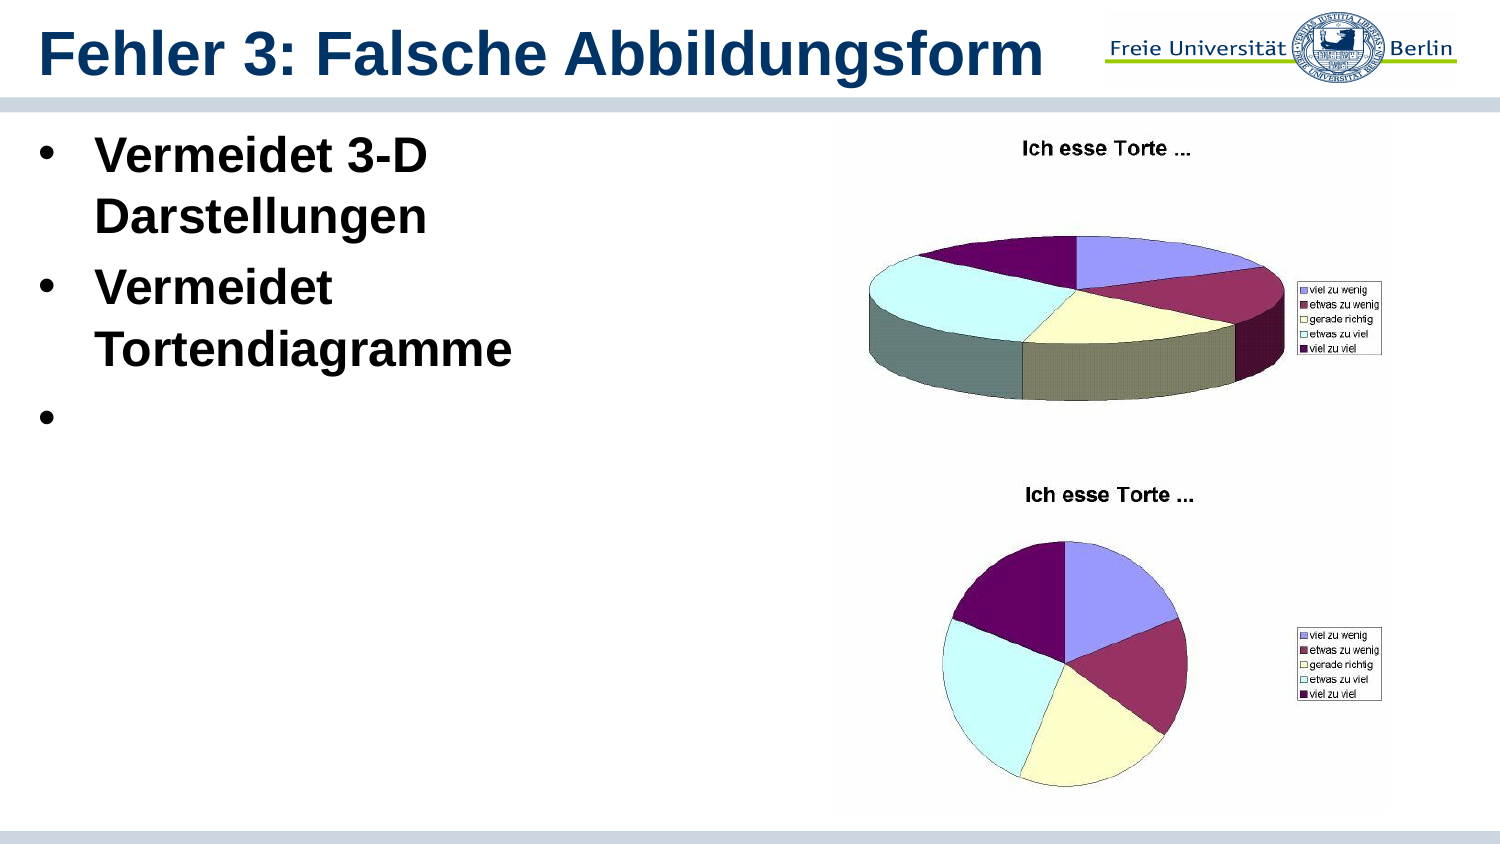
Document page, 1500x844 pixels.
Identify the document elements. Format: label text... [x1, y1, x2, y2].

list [831, 120, 1387, 465]
picture [1105, 12, 1457, 83]
list Vermeidet 3-D Darstellungen Vermeidet Tortendiagramme [38, 120, 751, 817]
picture [831, 465, 1387, 811]
title Fehler 3: Falsche Abbildungsform [38, 12, 1098, 83]
